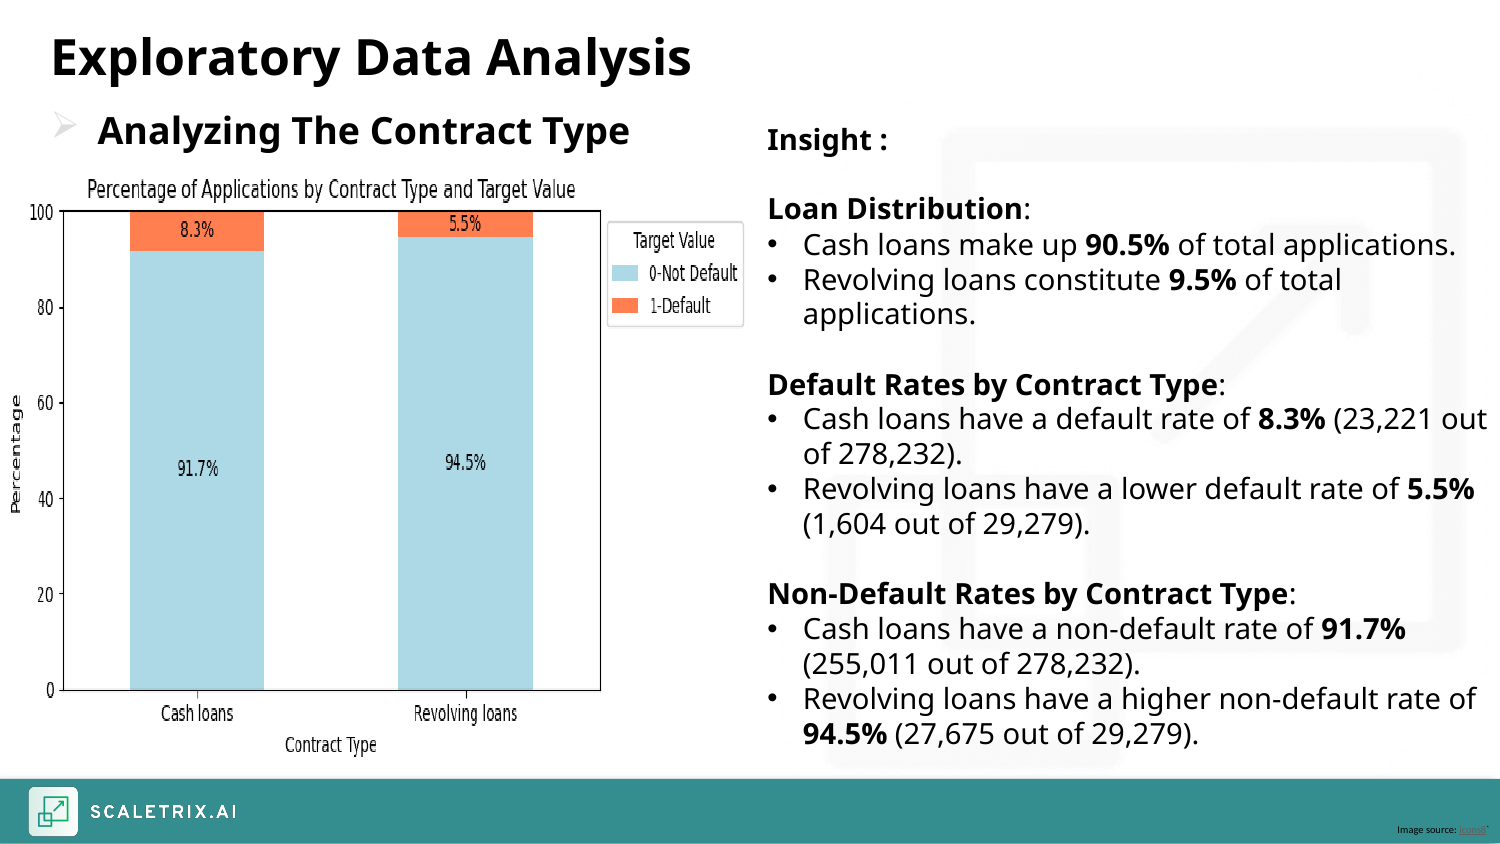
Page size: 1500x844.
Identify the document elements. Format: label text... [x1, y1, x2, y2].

text_box Analyzing The Contract Type [35, 73, 892, 164]
title Exploratory Data Analysis [35, 0, 1338, 113]
text_box Image source: icons8` [1397, 823, 1498, 836]
picture [0, 783, 266, 844]
picture [0, 164, 752, 773]
text_box Insight : Loan Distribution: Cash loans make up 90.5% of total applications. Revolving loans constitute 9.5% of total applications. Default Rates by Contract Type: Cash loans have a default rate of 8.3% (23,221 out of 278,232). Revolving loans have a lower default rate of 5.5% (1,604 out of 29,279). Non-Default Rates by Contract Type: Cash loans have a non-default rate of 91.7% (255,011 out of 278,232). Revolving loans have a higher non-default rate of 94.5% (27,675 out of 29,279). [752, 113, 1500, 758]
